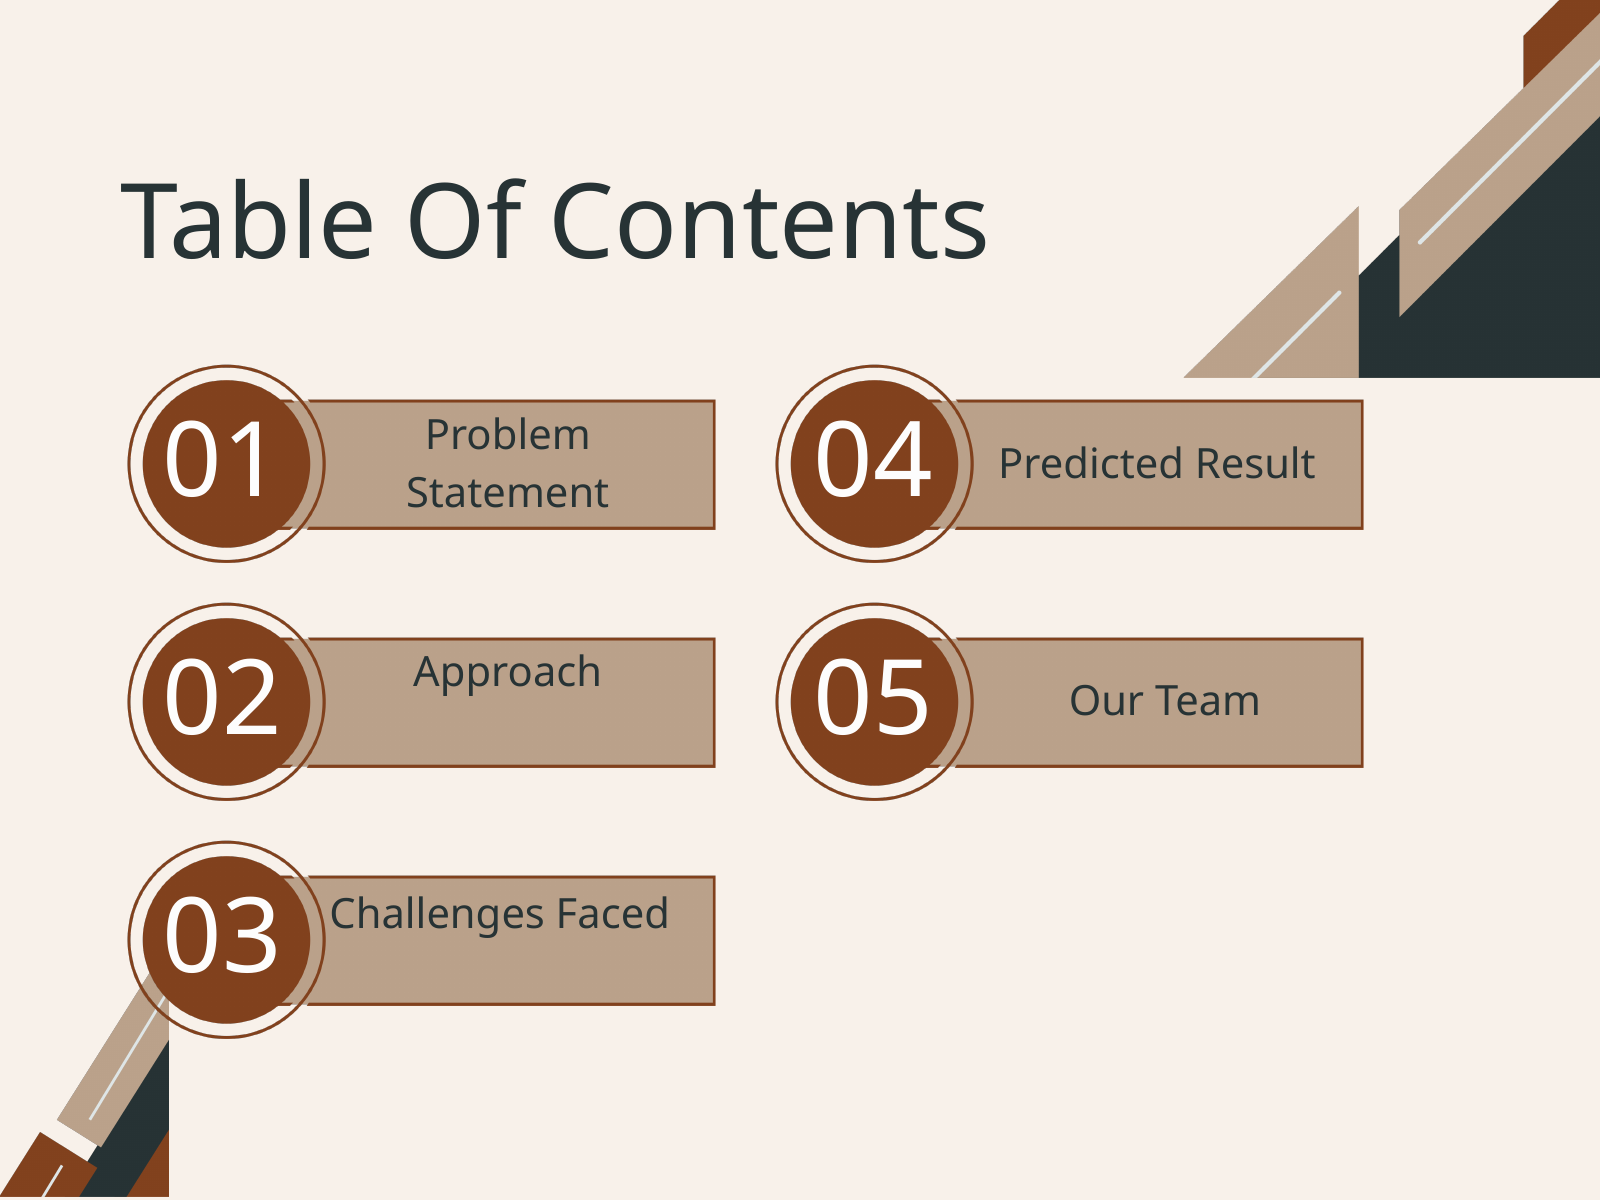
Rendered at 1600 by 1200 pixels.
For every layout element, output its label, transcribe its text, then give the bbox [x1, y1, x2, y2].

text_box [768, 592, 1364, 801]
text_box 05 [777, 649, 970, 756]
text_box Our Team [983, 665, 1347, 724]
text_box [119, 354, 716, 563]
text_box [768, 354, 1364, 563]
text_box 04 [777, 411, 970, 518]
text_box 02 [126, 649, 319, 756]
text_box Approach [326, 636, 689, 695]
text_box Challenges Faced [318, 878, 682, 937]
text_box [119, 830, 716, 1040]
text_box [0, 942, 169, 1197]
text_box [119, 592, 716, 801]
text_box 01 [126, 411, 319, 518]
text_box Predicted Result [975, 428, 1339, 488]
text_box Table Of Contents [119, 173, 1066, 280]
text_box Problem Statement [326, 399, 689, 517]
text_box 03 [126, 887, 319, 994]
text_box [1183, 0, 1600, 378]
